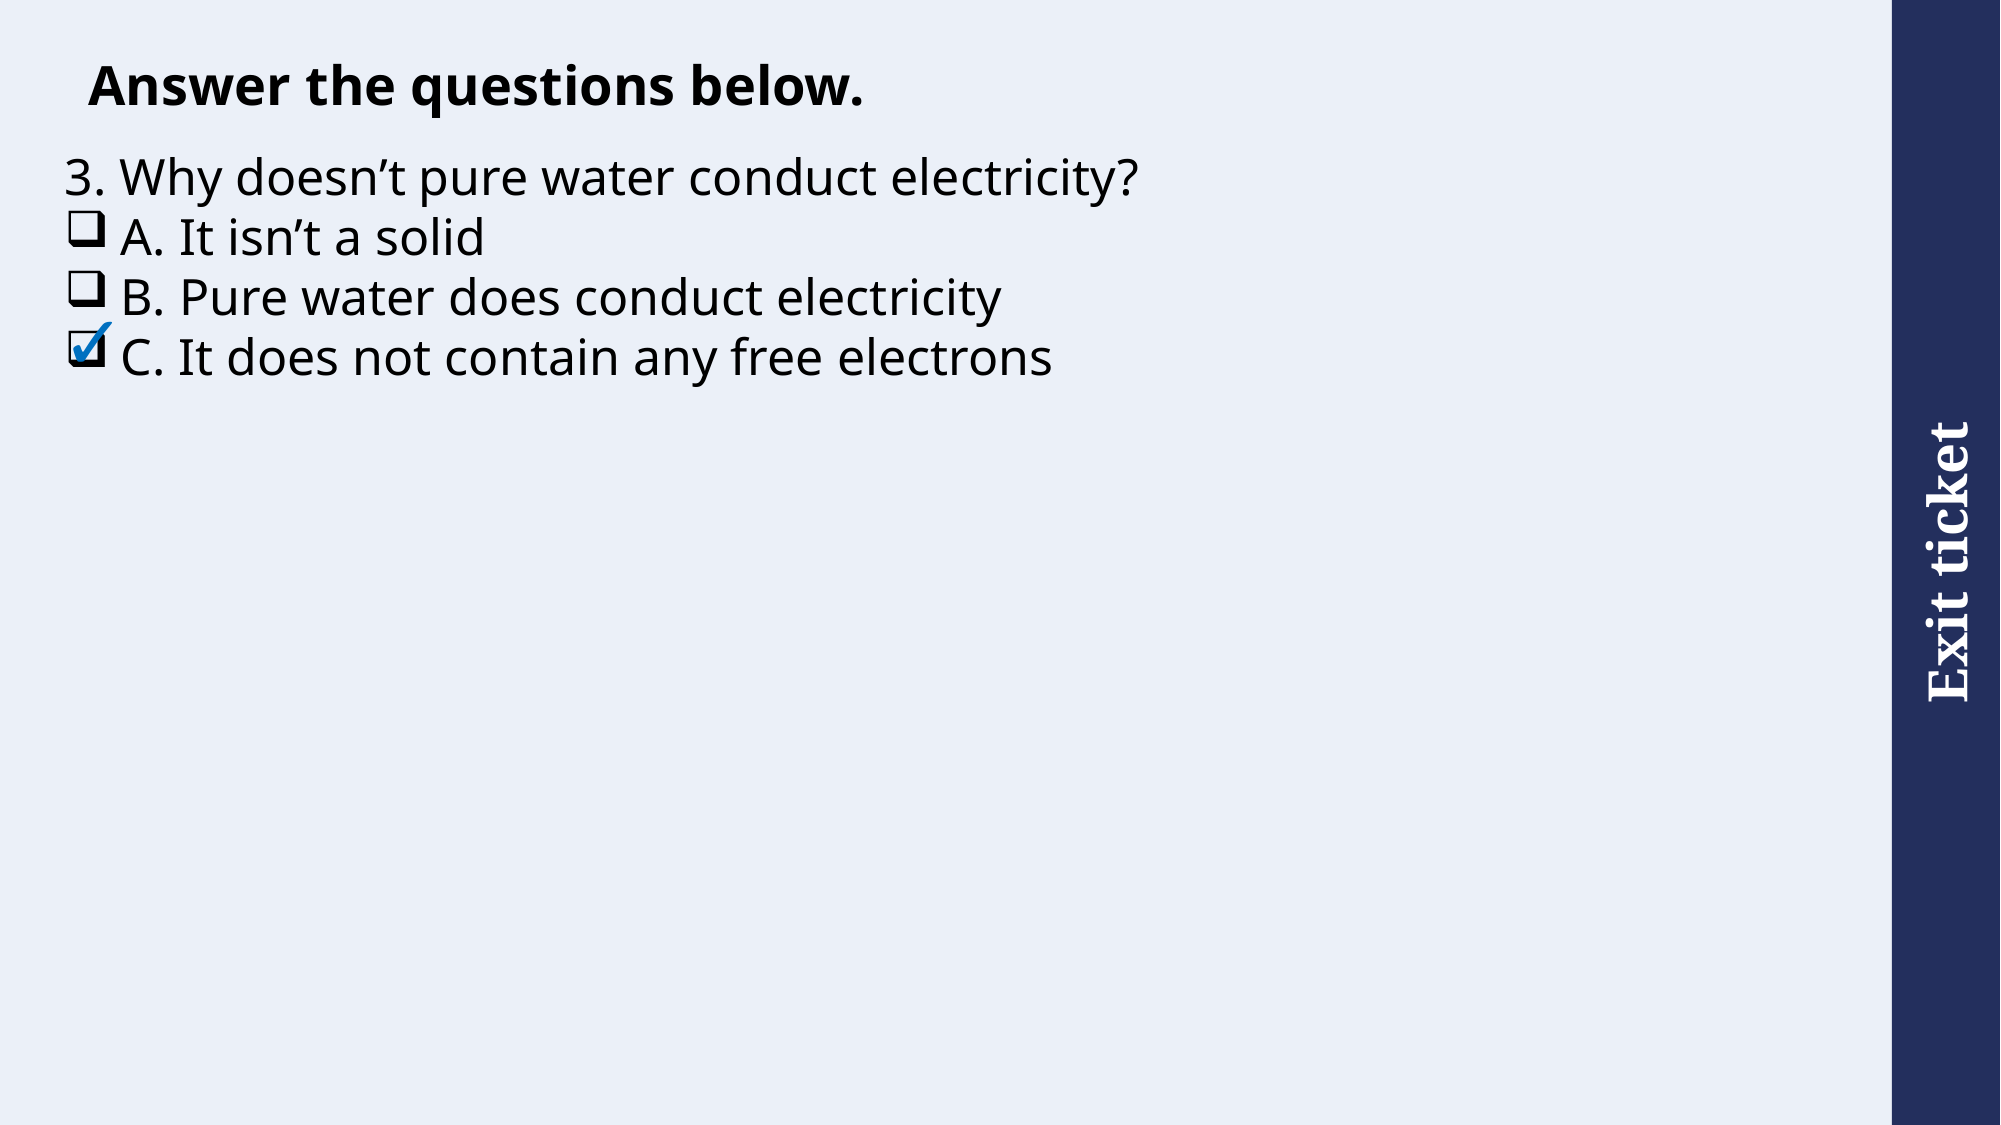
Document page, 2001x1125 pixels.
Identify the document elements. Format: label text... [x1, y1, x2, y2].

text_box ✓ [47, 286, 140, 392]
text_box 3. Why doesn’t pure water conduct electricity? A. It isn’t a solid B. Pure water does conduct electricity C. It does not contain any free electrons [49, 138, 1910, 454]
title Answer the questions below. [88, 0, 1831, 118]
